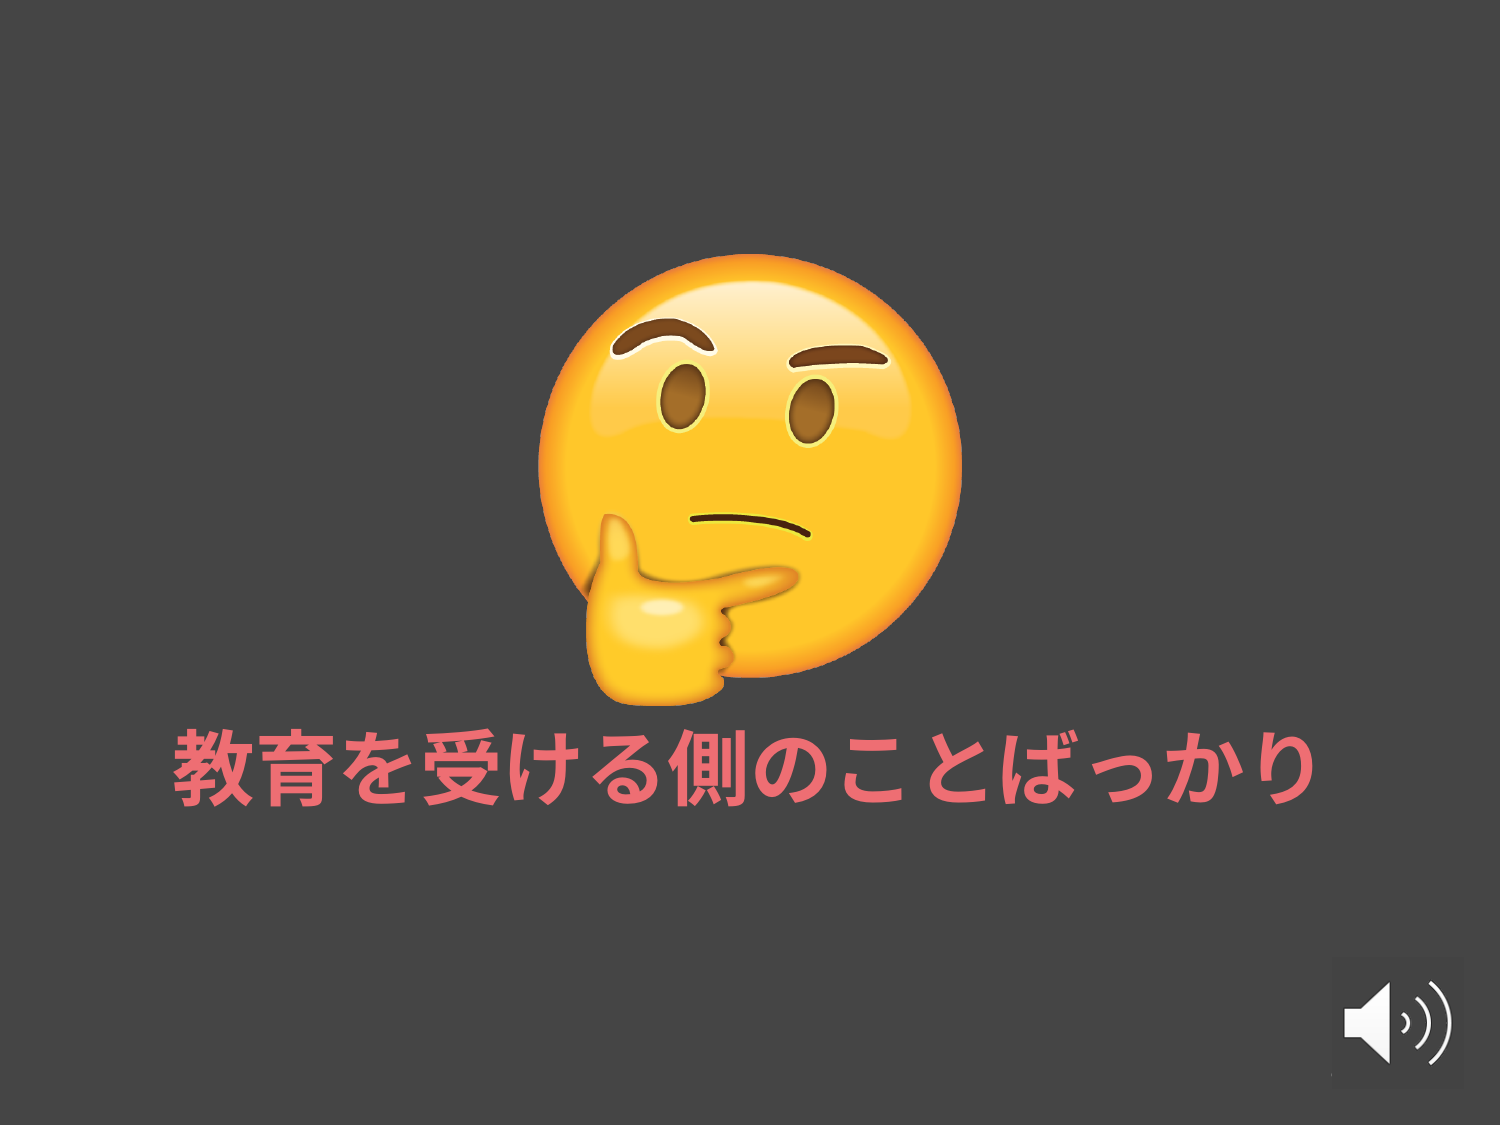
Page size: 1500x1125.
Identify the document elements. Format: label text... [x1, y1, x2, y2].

slide_number #4 [1059, 1042, 1397, 1103]
picture [1331, 956, 1465, 1090]
title 教育を受ける側のことばっかり [103, 719, 1397, 826]
picture [524, 254, 976, 706]
